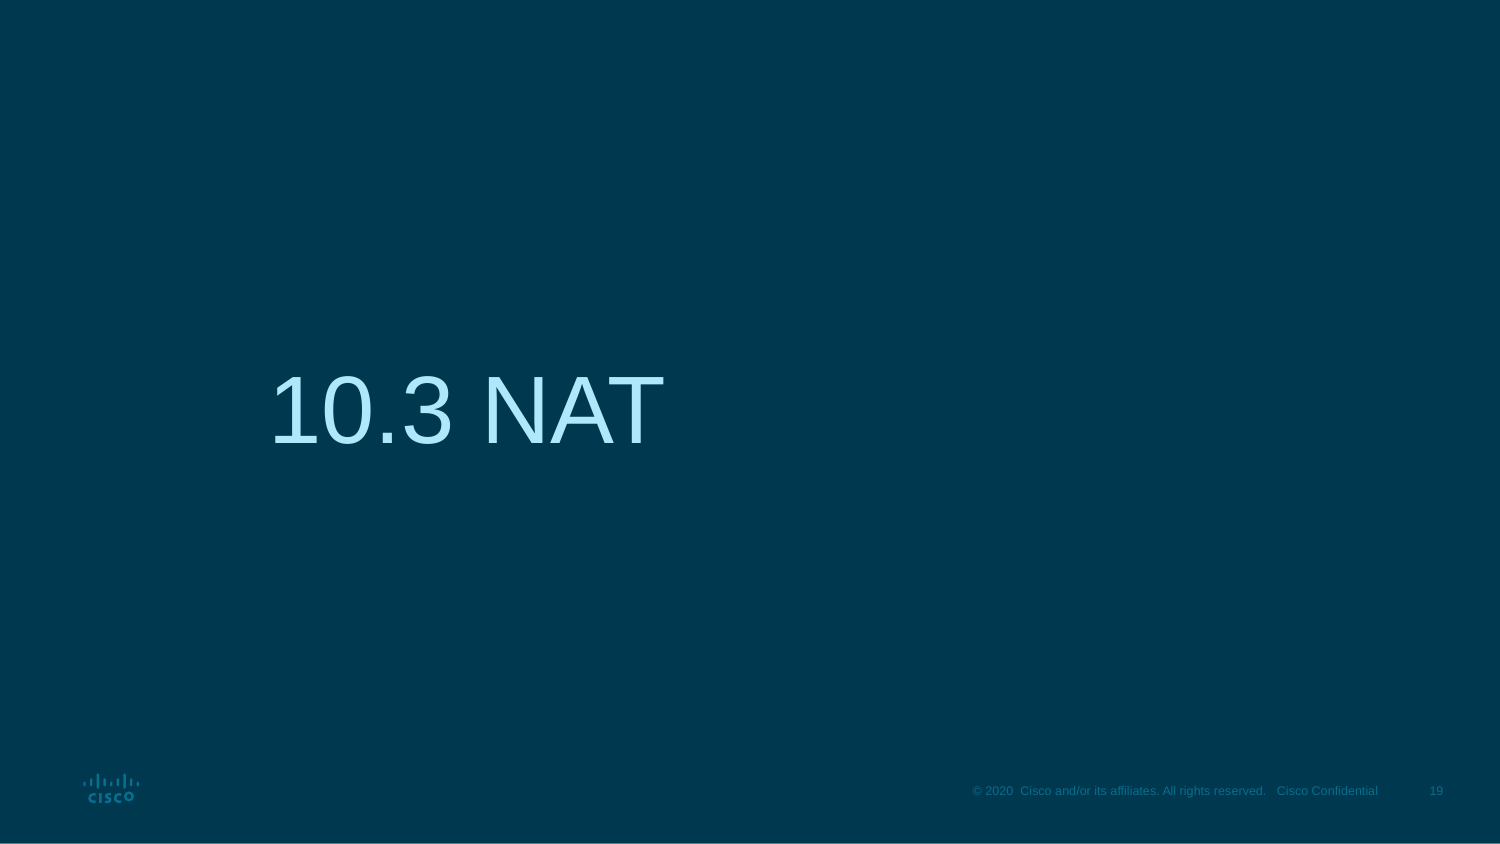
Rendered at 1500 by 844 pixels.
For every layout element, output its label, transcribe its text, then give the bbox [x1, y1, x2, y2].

title 10.3 NAT [253, 176, 1114, 472]
